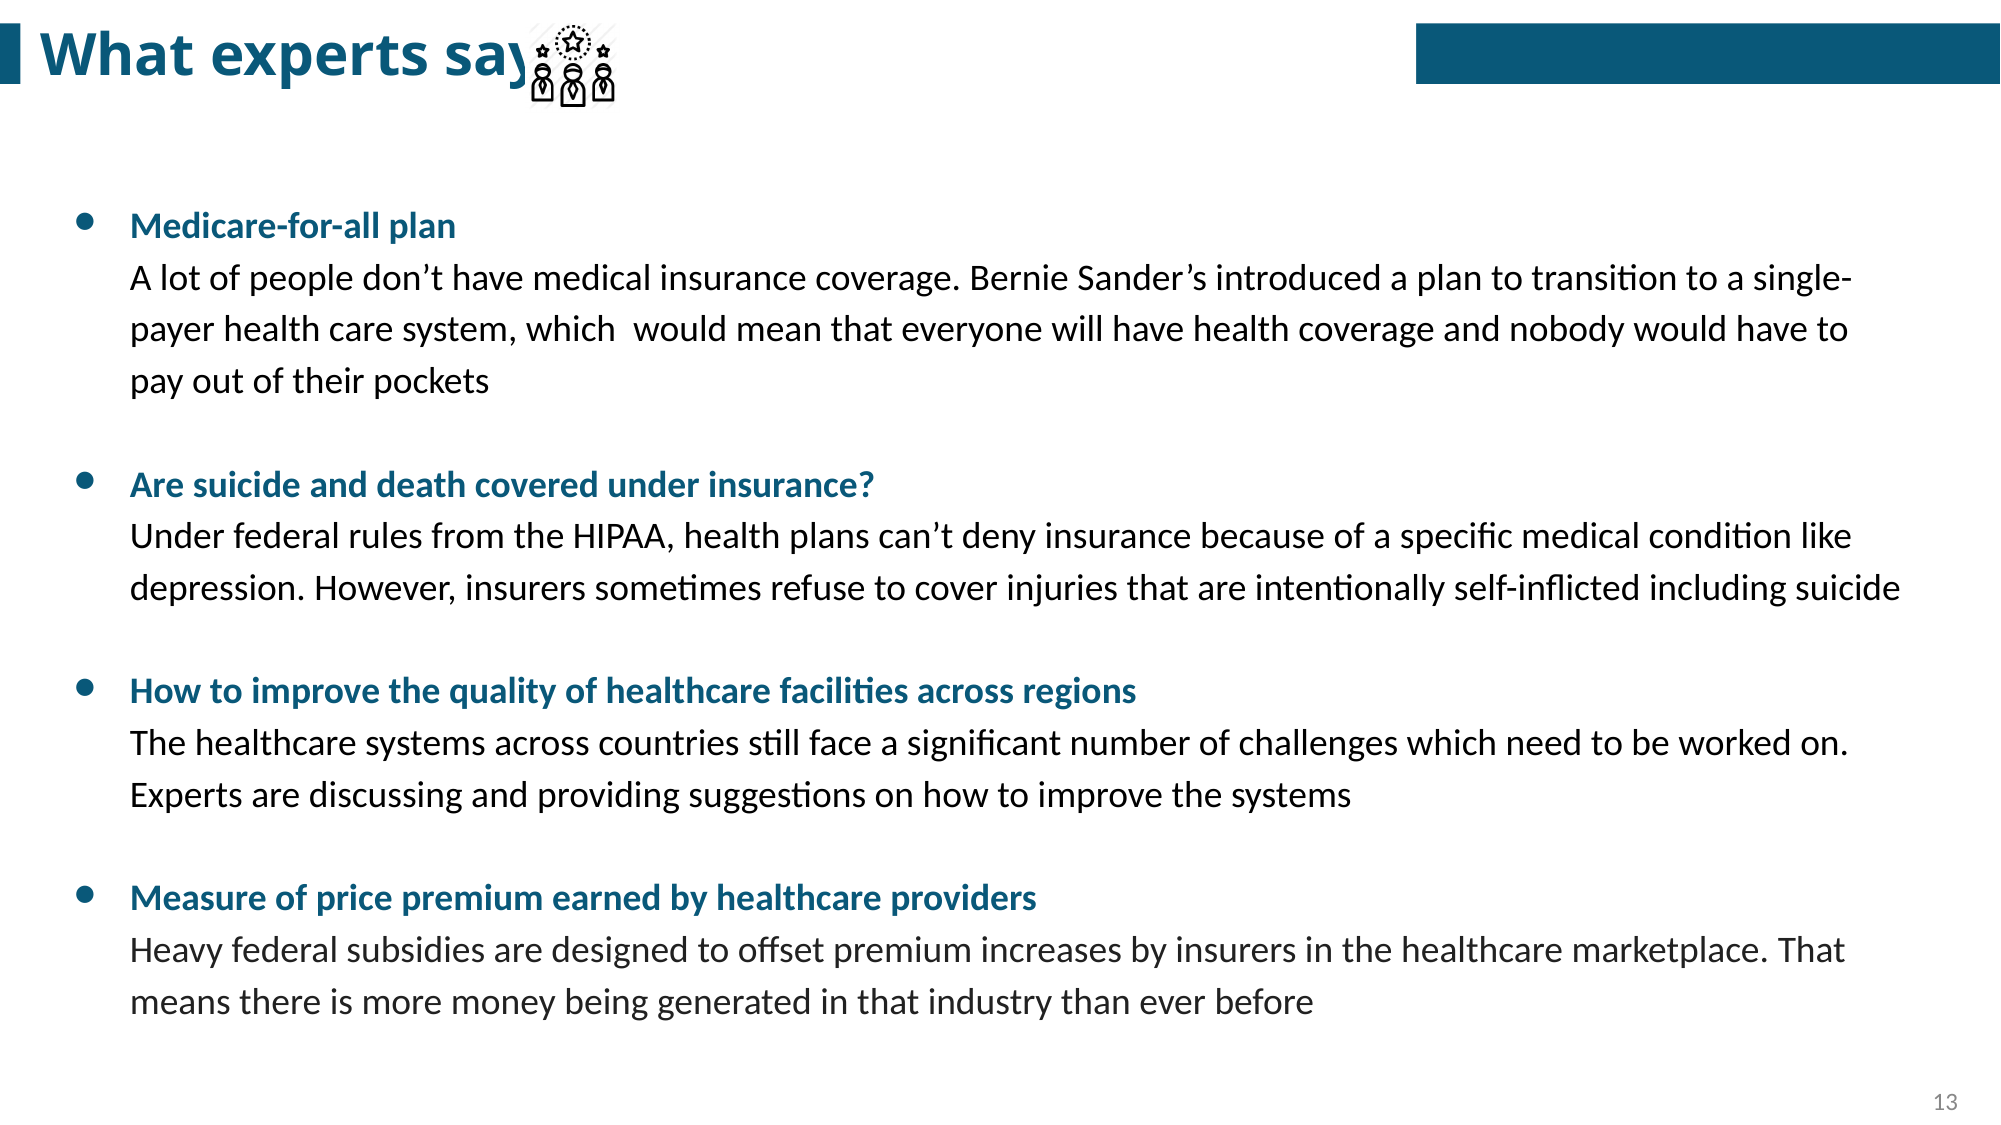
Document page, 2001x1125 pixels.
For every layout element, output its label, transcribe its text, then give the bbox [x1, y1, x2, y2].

text_box [1417, 23, 2000, 84]
text_box [0, 23, 20, 84]
text_box Medicare-for-all plan A lot of people don’t have medical insurance coverage. Bernie Sander’s introduced a plan to transition to a single-payer health care system, which would mean that everyone will have health coverage and nobody would have to pay out of their pockets Are suicide and death covered under insurance? Under federal rules from the HIPAA, health plans can’t deny insurance because of a specific medical condition like depression. However, insurers sometimes refuse to cover injuries that are intentionally self-inflicted including suicide How to improve the quality of healthcare facilities across regions The healthcare systems across countries still face a significant number of challenges which need to be worked on. Experts are discussing and providing suggestions on how to improve the systems Measure of price premium earned by healthcare providers Heavy federal subsidies are designed to offset premium increases by insurers in the healthcare marketplace. That means there is more money being generated in that industry than ever before [39, 134, 1922, 1098]
picture [525, 23, 620, 114]
slide_number ‹#› [1523, 1070, 1974, 1125]
text_box What experts say! [20, 7, 1417, 97]
